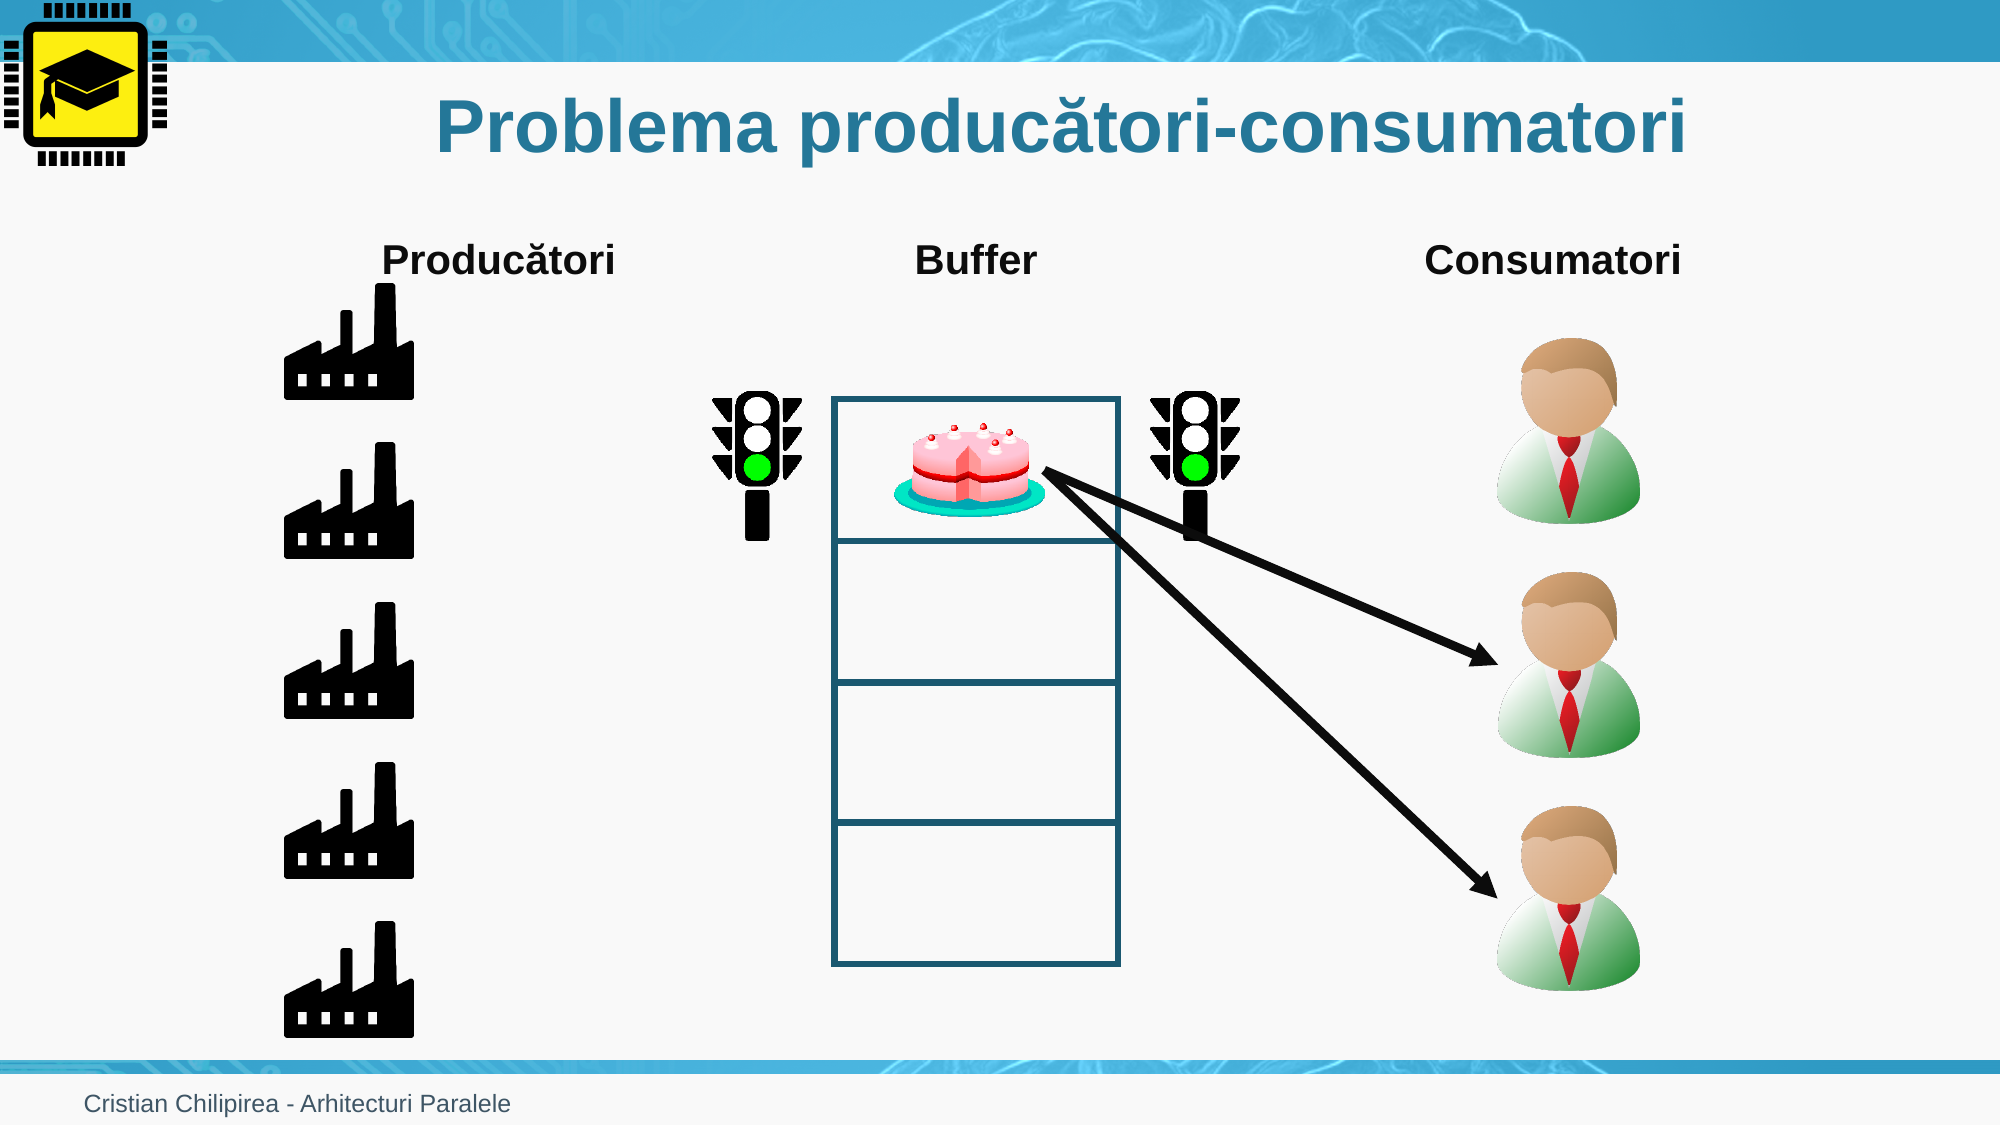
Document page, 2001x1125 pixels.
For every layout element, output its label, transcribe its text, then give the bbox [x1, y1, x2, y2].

picture [283, 921, 414, 1038]
picture [283, 602, 414, 719]
picture [283, 442, 414, 559]
text_box Consumatori [1409, 225, 1697, 290]
picture [712, 391, 802, 541]
title Problema producători-consumatori [170, 76, 1955, 180]
picture [894, 423, 1045, 517]
text_box [834, 681, 1044, 821]
text_box [834, 540, 1044, 681]
text_box Producători [366, 225, 631, 290]
picture [283, 762, 414, 879]
picture [1150, 391, 1240, 470]
footer Cristian Chilipirea - Arhitecturi Paralele [68, 1083, 1542, 1125]
picture [283, 283, 414, 400]
text_box [834, 821, 1119, 965]
picture [0, 0, 2000, 166]
picture [1497, 338, 1640, 524]
picture [1498, 572, 1640, 758]
picture [0, 1060, 2000, 1074]
text_box [834, 398, 1119, 540]
text_box Buffer [899, 225, 1053, 290]
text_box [1044, 470, 1498, 899]
picture [1497, 806, 1640, 991]
